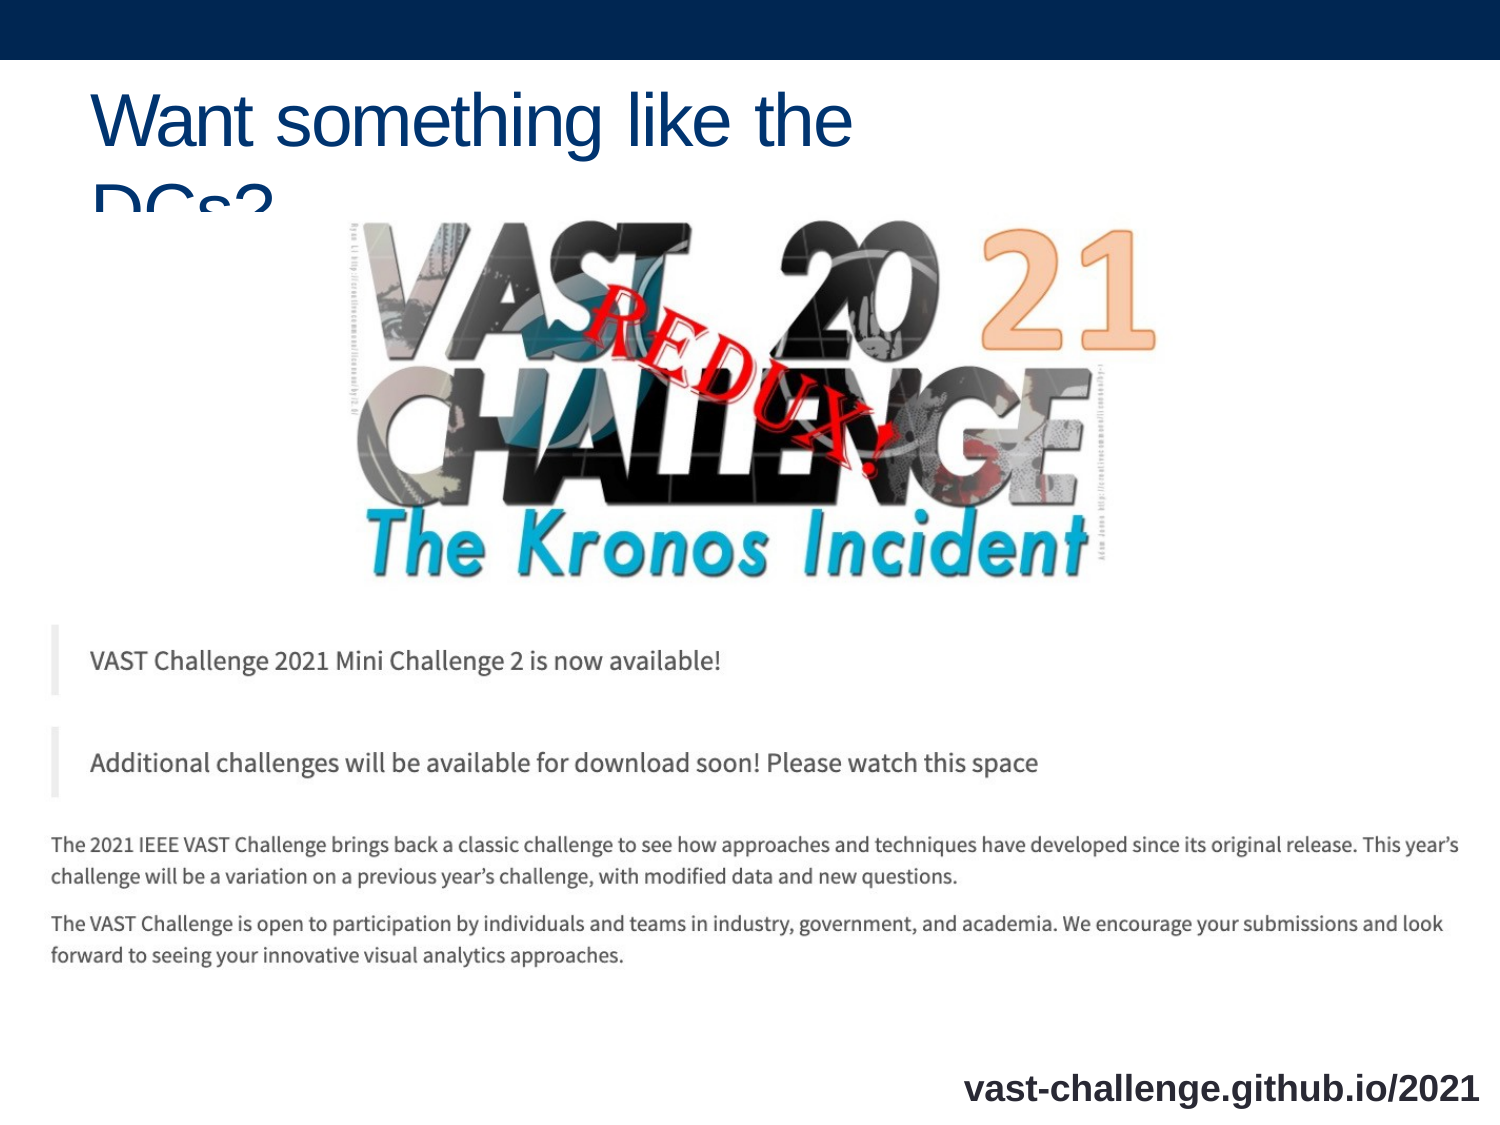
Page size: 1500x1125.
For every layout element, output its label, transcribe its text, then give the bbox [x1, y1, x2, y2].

title Want something like the DCs? [87, 69, 1042, 210]
text_box vast-challenge.github.io/2021 [961, 1062, 1490, 1110]
picture [43, 212, 1460, 970]
